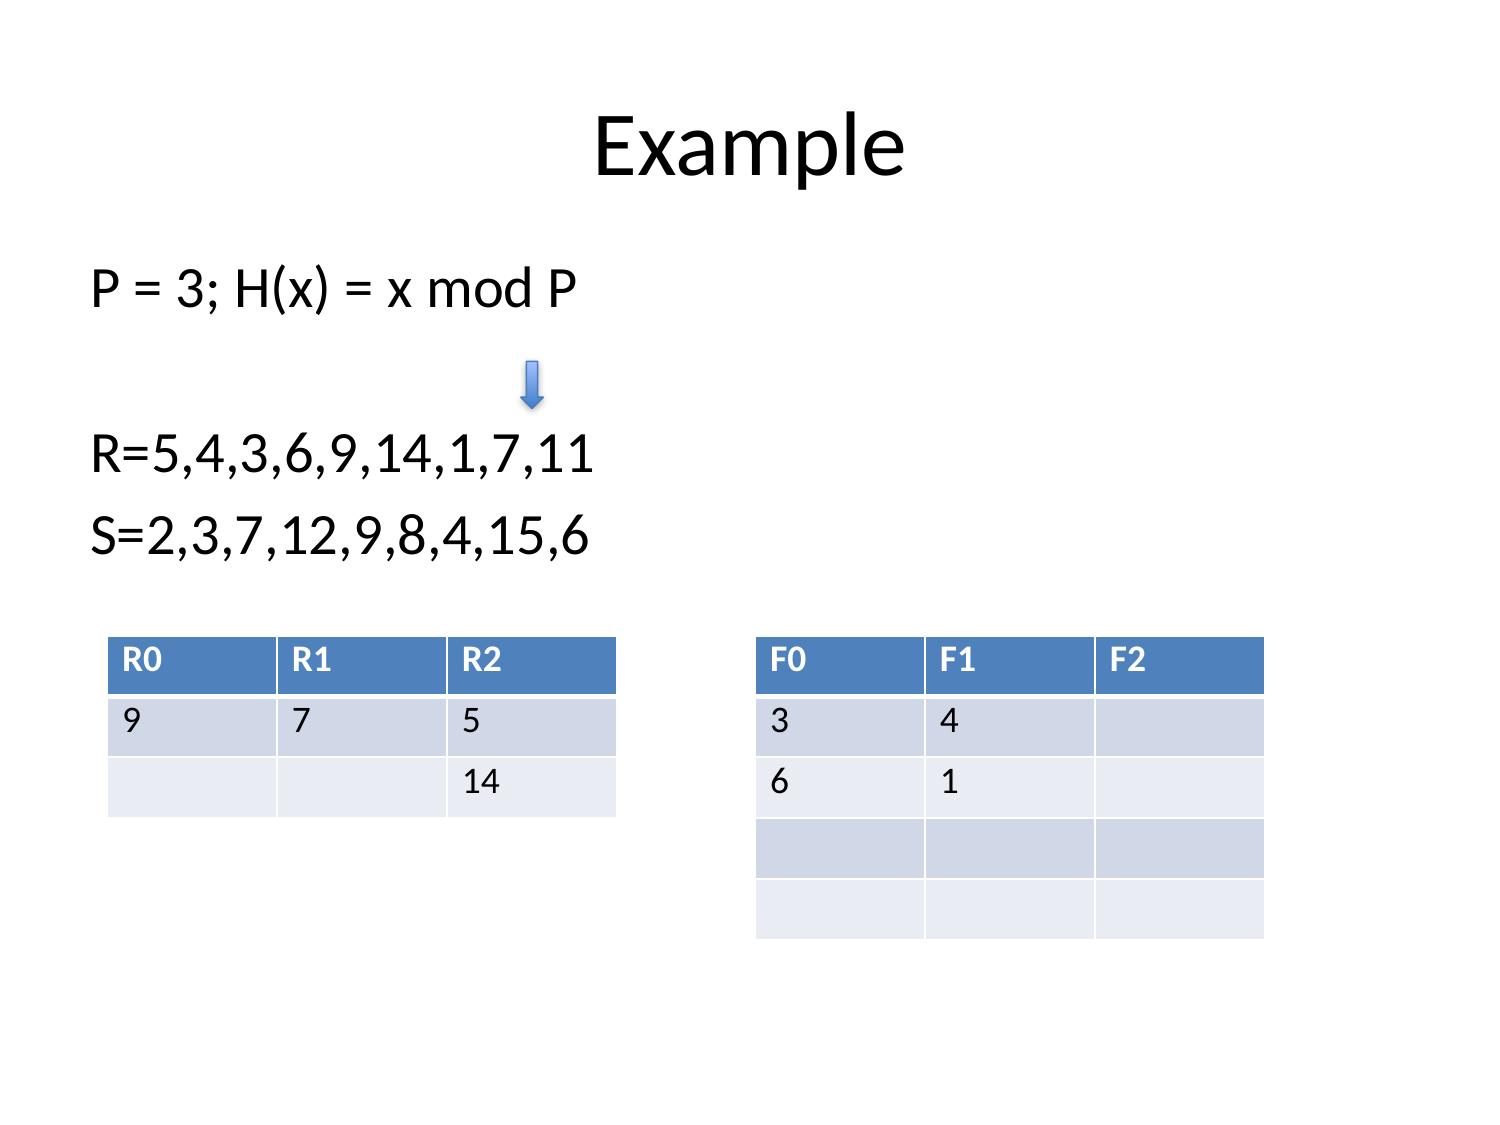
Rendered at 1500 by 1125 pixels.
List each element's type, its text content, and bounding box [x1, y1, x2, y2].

table_cell 7 [278, 699, 446, 756]
table_header F2 [1096, 637, 1264, 694]
table_cell [756, 880, 924, 939]
table_cell [108, 758, 276, 817]
title Example [75, 45, 1425, 233]
table_cell [1096, 880, 1264, 939]
table_header R2 [448, 637, 616, 694]
table_cell 6 [756, 758, 924, 817]
list P = 3; H(x) = x mod P R=5,4,3,6,9,14,1,7,11 S=2,3,7,12,9,8,4,15,6 [75, 241, 1425, 574]
table_header F1 [926, 637, 1094, 694]
table_cell 1 [926, 758, 1094, 817]
table_cell 4 [926, 699, 1094, 756]
text_box [520, 360, 544, 410]
table_header F0 [756, 637, 924, 694]
table_cell 9 [108, 699, 276, 756]
table_cell [756, 819, 924, 878]
table_cell [926, 880, 1094, 939]
table_header R1 [278, 637, 446, 694]
table_header R0 [108, 637, 276, 694]
table_cell 5 [448, 699, 616, 756]
table_cell [278, 758, 446, 817]
table_cell 14 [448, 758, 616, 817]
table_cell [1096, 758, 1264, 817]
table_cell [1096, 699, 1264, 756]
table_cell [1096, 819, 1264, 878]
table_cell 3 [756, 699, 924, 756]
table_cell [926, 819, 1094, 878]
